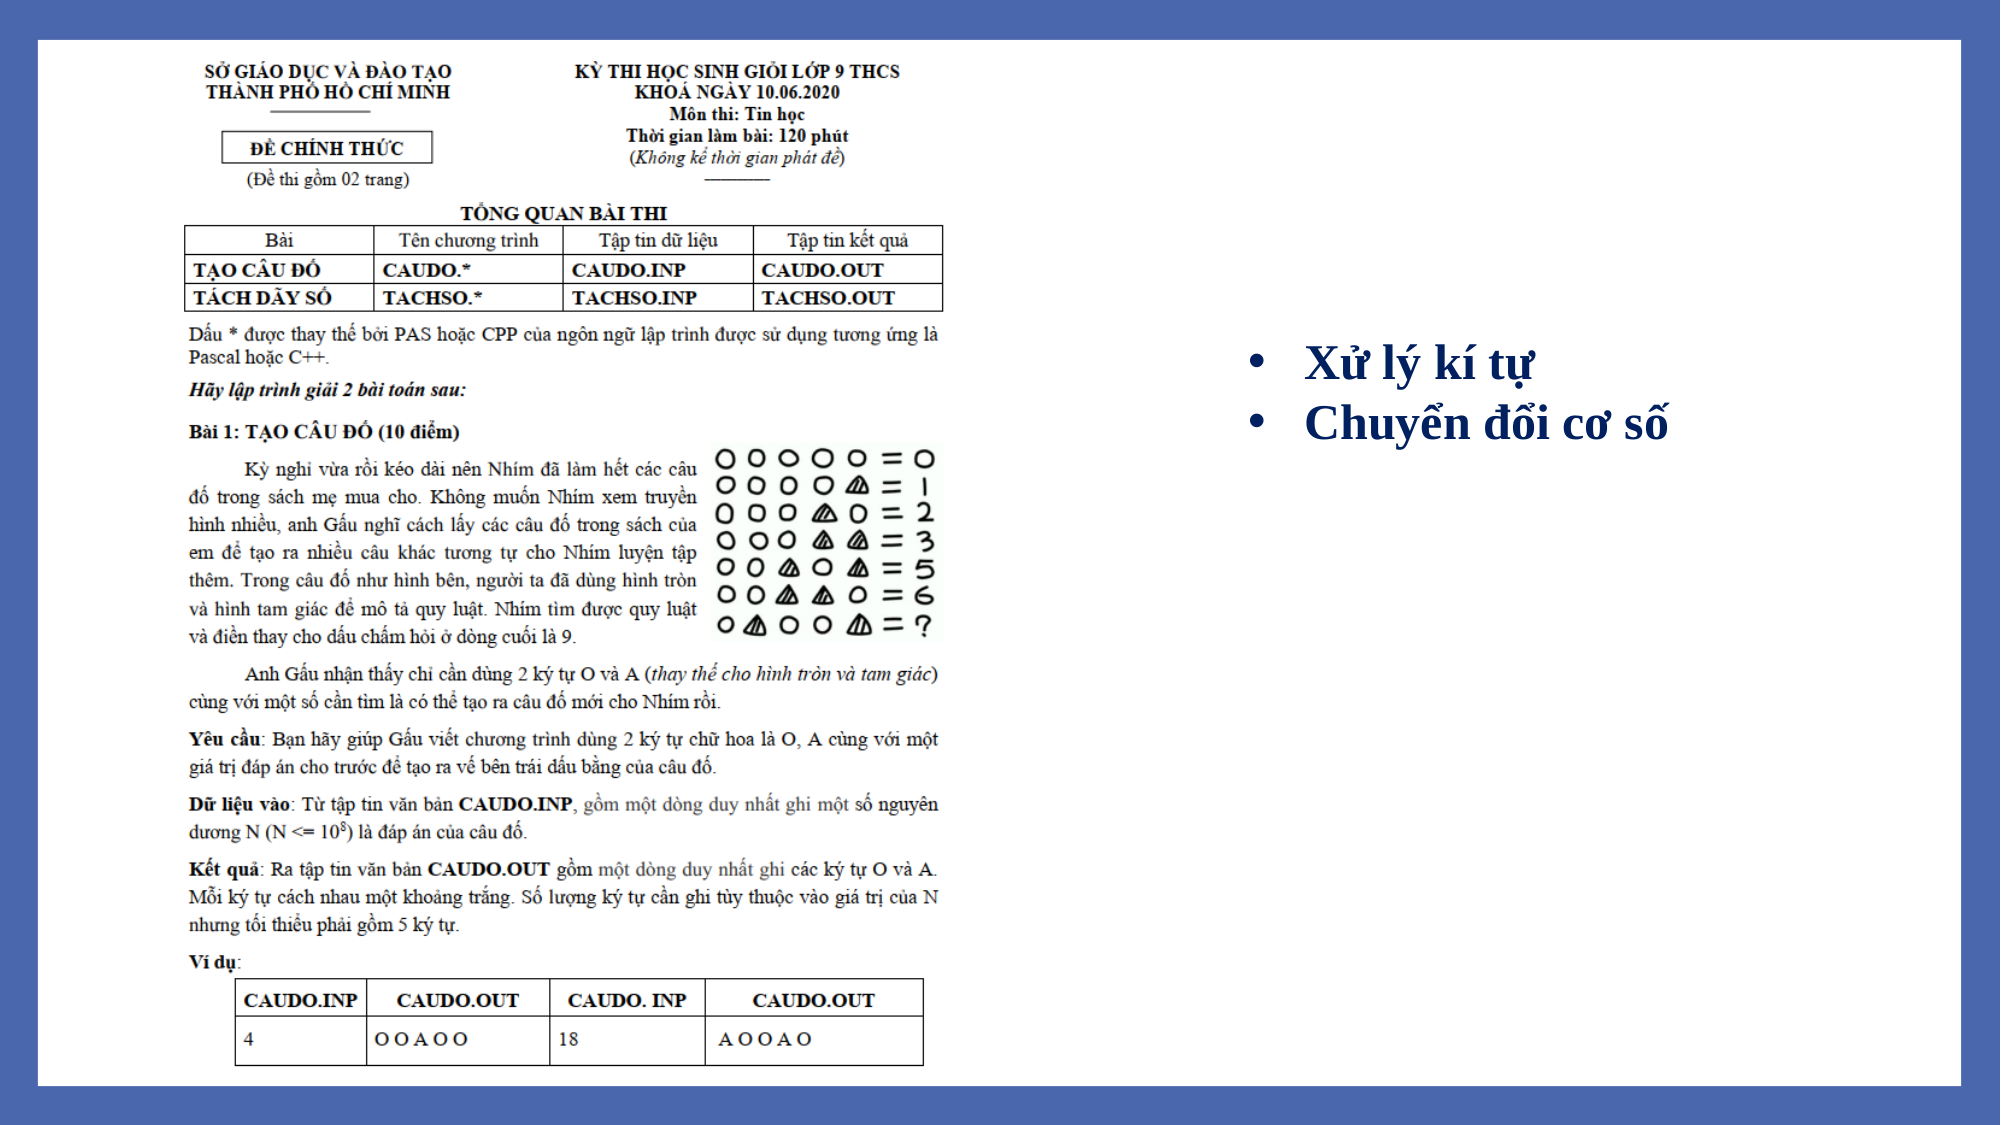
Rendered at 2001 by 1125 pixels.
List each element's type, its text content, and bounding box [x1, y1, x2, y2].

picture [183, 54, 959, 1071]
text_box Xử lý kí tự Chuyển đổi cơ số [1233, 322, 1920, 458]
